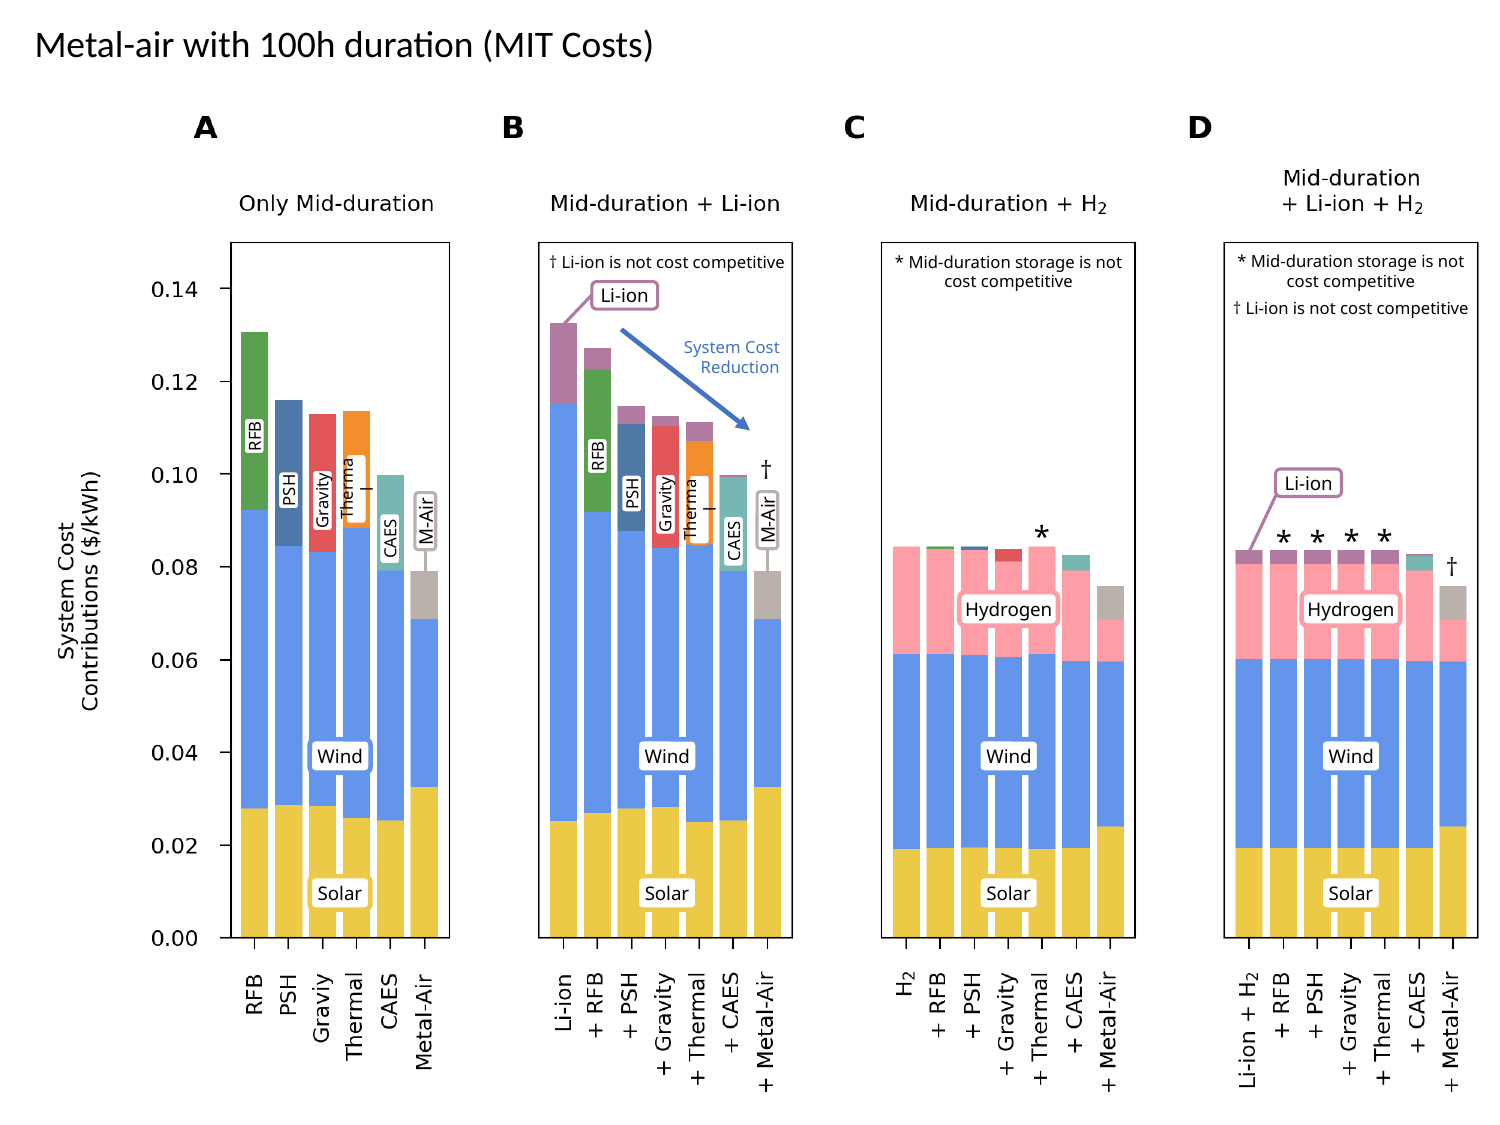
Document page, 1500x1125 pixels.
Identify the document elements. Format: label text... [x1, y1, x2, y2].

text_box Metal-air with 100h duration (MIT Costs) [19, 12, 1468, 72]
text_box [243, 249, 1474, 910]
picture [35, 92, 1500, 1116]
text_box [621, 329, 750, 431]
